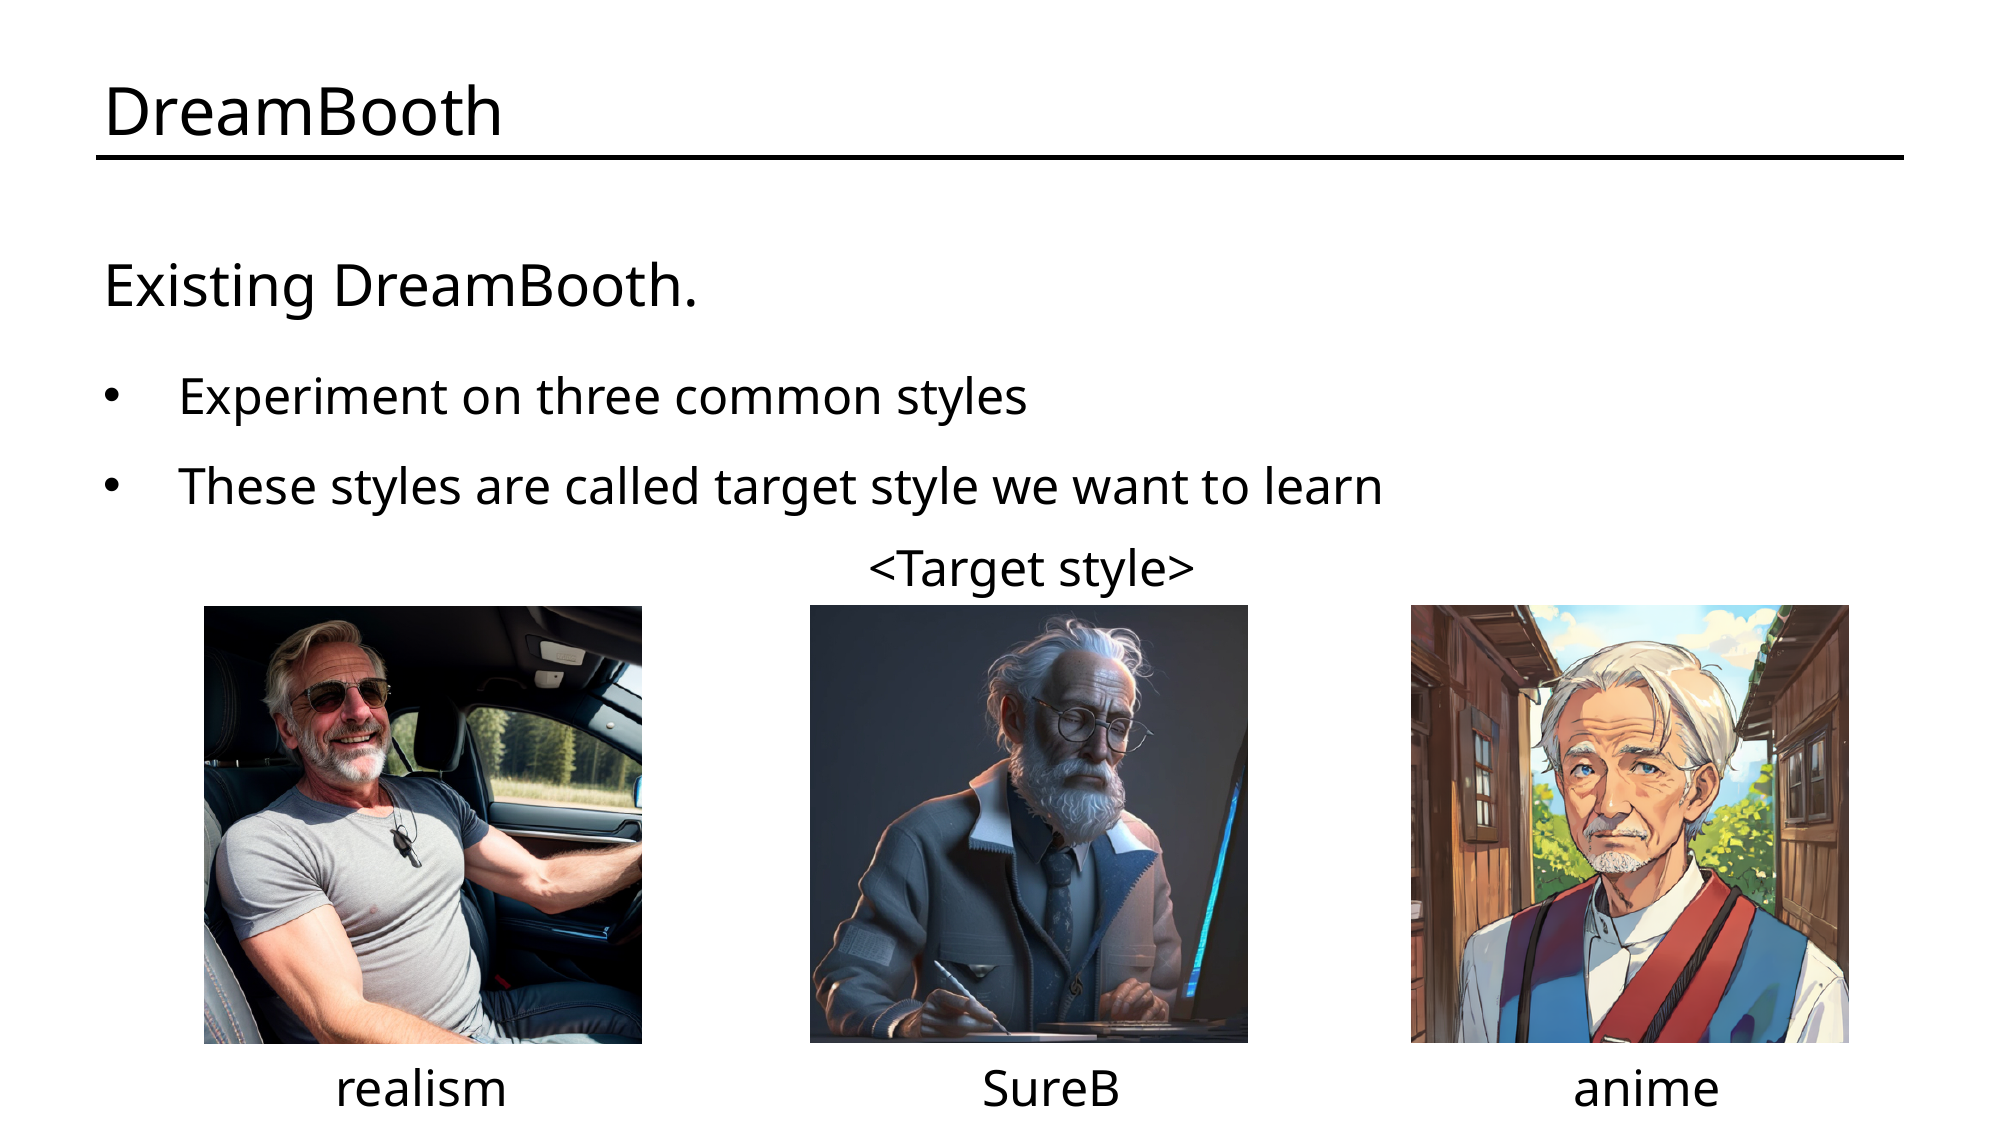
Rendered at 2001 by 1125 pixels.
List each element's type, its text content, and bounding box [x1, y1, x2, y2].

text_box SureB [967, 1043, 1209, 1124]
text_box <Target style> [853, 498, 1233, 604]
text_box Experiment on three common styles These styles are called target style we want to learn [88, 327, 1747, 522]
text_box Existing DreamBooth. [88, 240, 1412, 326]
picture [1411, 605, 1849, 1043]
picture [204, 606, 642, 1044]
text_box realism [320, 1044, 562, 1124]
text_box anime [1558, 1043, 1801, 1124]
text_box DreamBooth [88, 61, 1412, 157]
picture [810, 605, 1248, 1043]
